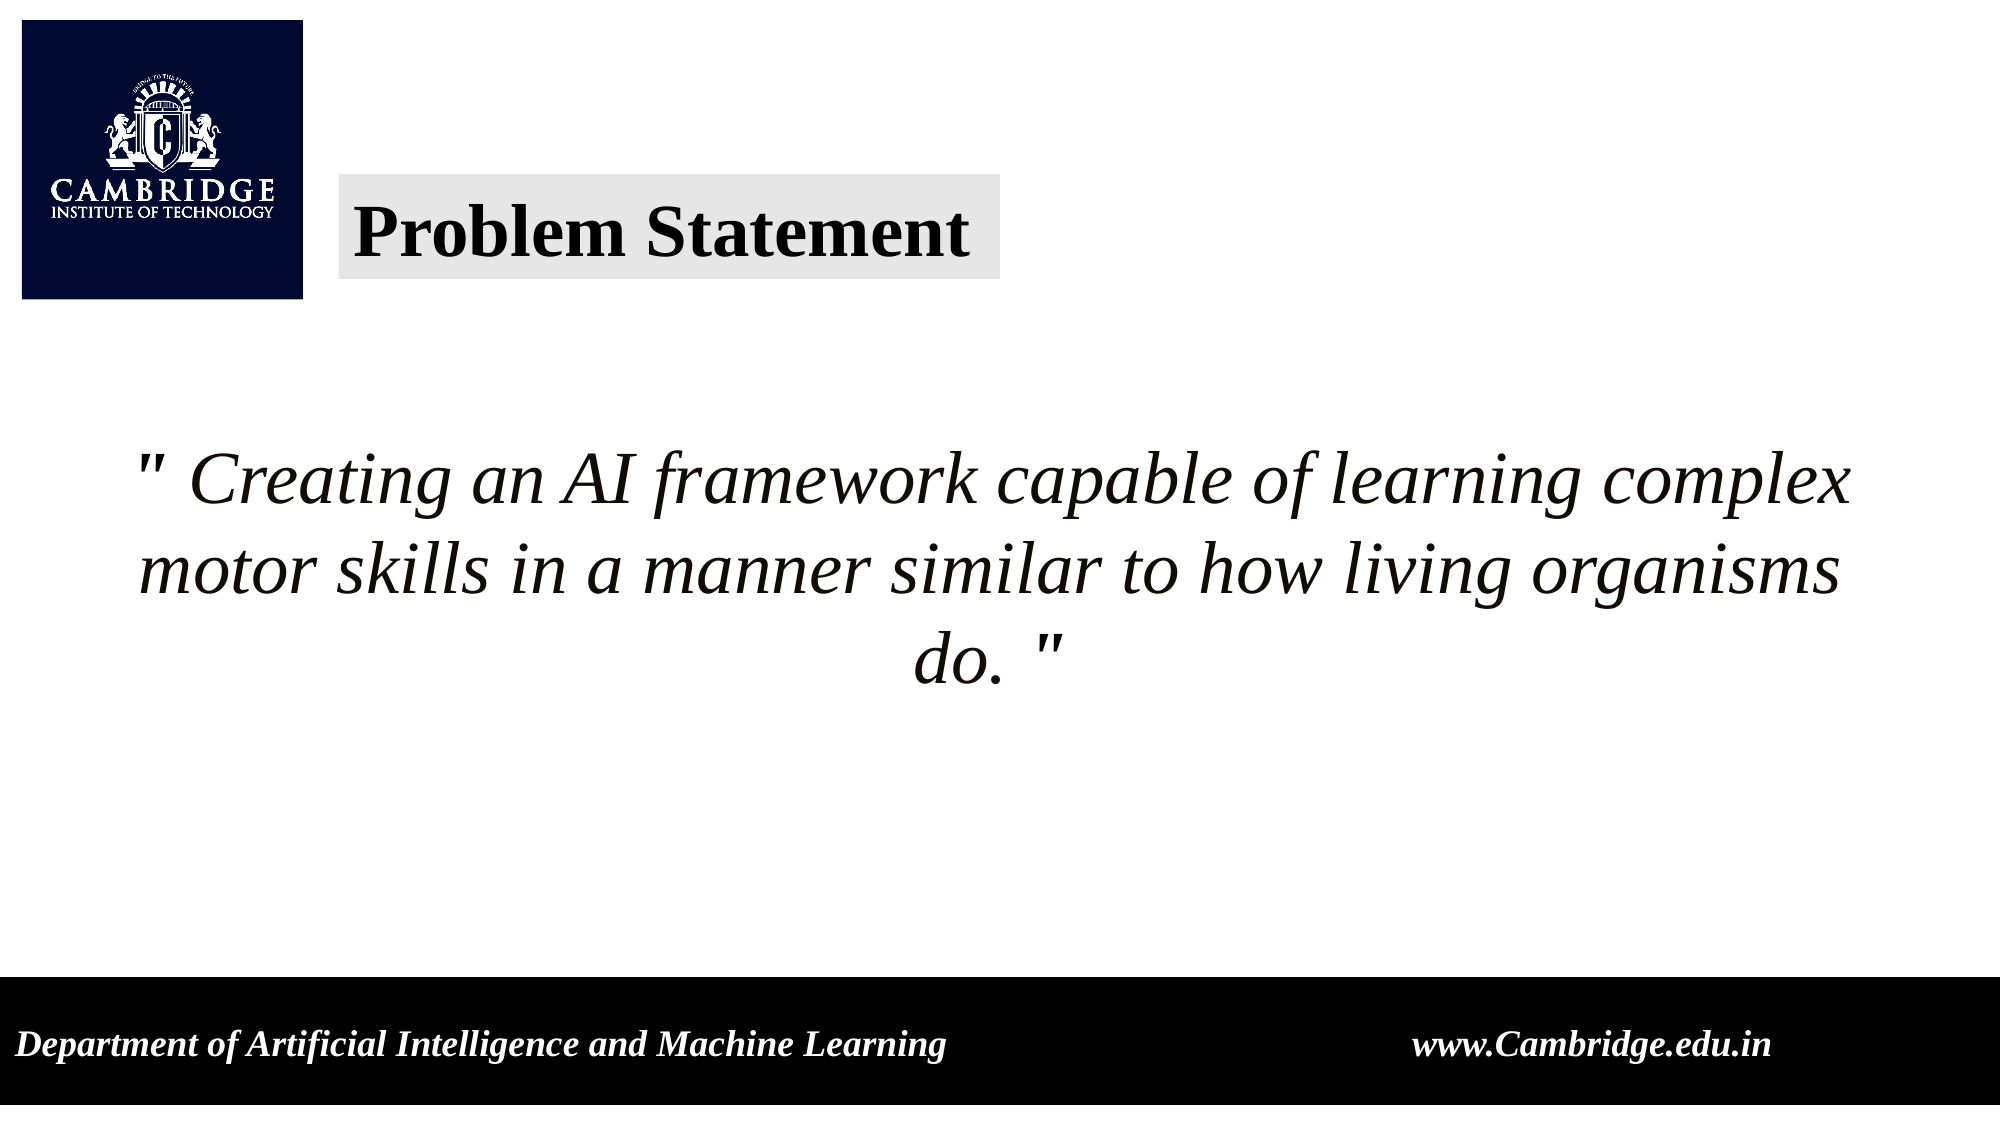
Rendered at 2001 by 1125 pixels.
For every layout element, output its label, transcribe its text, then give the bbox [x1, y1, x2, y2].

picture [51, 74, 274, 218]
text_box " Creating an AI framework capable of learning complex motor skills in a manner similar to how living organisms do. " [100, 420, 1881, 706]
text_box Department of Artificial Intelligence and Machine Learning www.Cambridge.edu.in [0, 977, 2000, 1105]
text_box Problem Statement [338, 174, 1000, 279]
